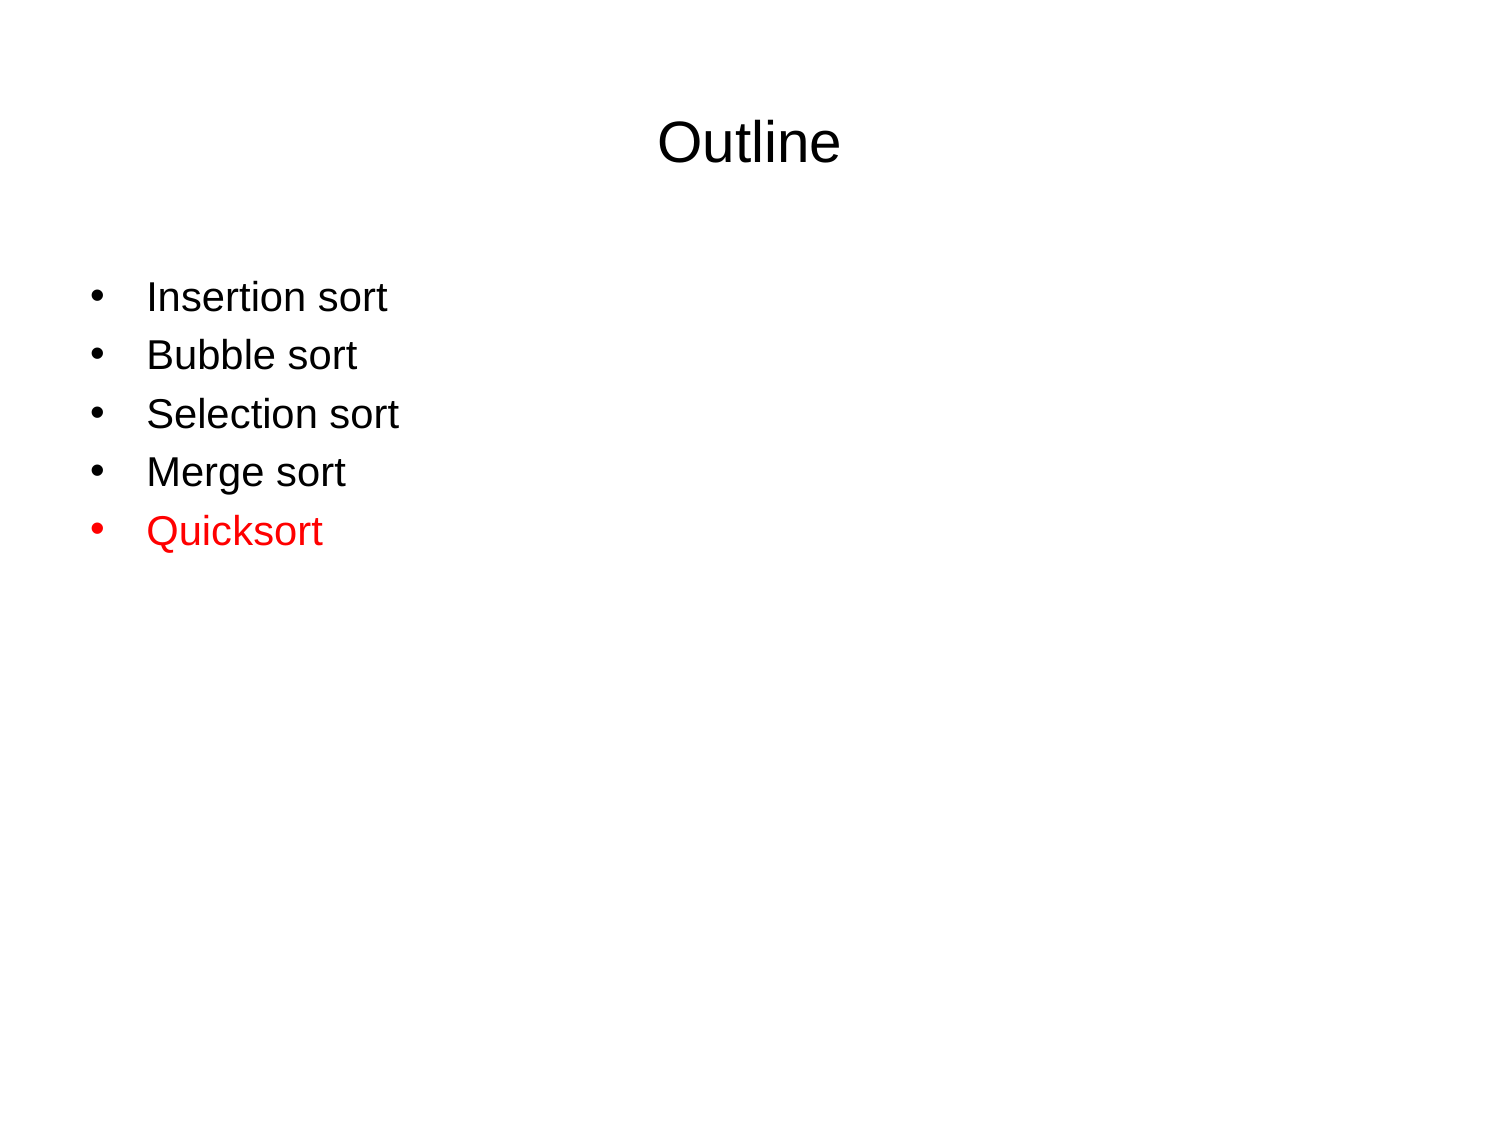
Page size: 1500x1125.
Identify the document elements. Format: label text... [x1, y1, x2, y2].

title Outline [74, 44, 1426, 233]
list Insertion sort Bubble sort Selection sort Merge sort Quicksort [74, 262, 1426, 1006]
